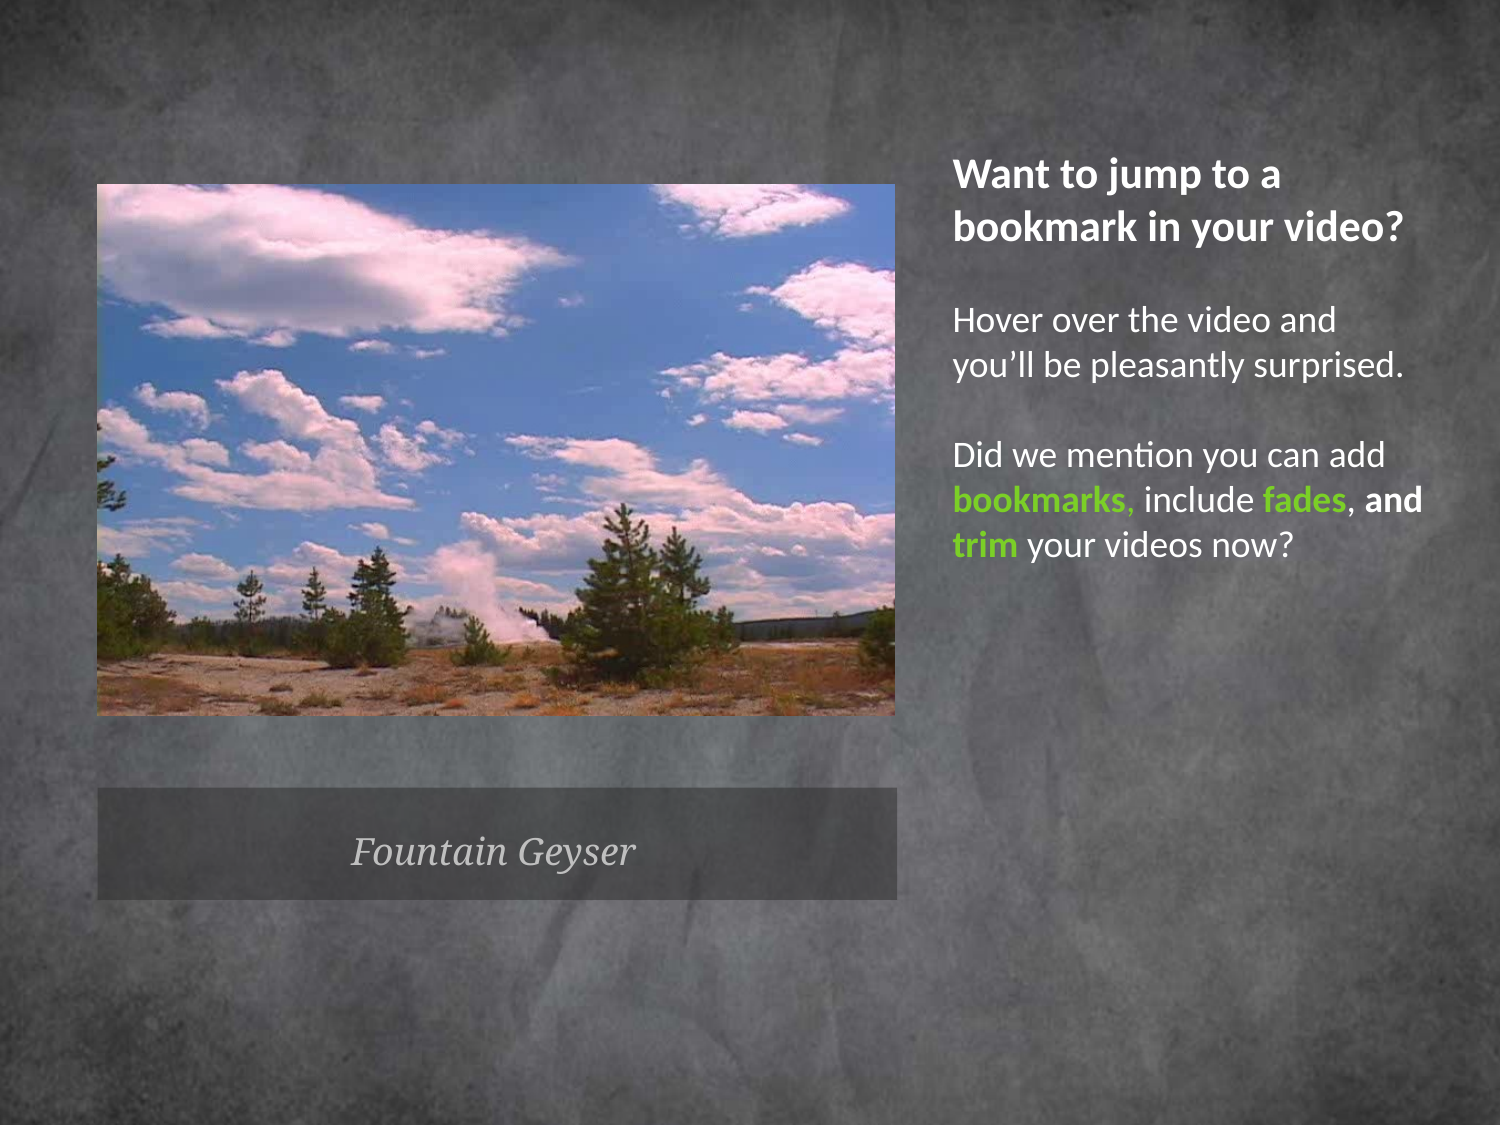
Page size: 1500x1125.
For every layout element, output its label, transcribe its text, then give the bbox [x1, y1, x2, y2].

title Fountain Geyser [99, 812, 889, 881]
picture [0, 0, 1500, 1125]
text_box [96, 183, 897, 718]
list Want to jump to a bookmark in your video? Hover over the video and you’ll be pleasantly surprised. Did we mention you can add bookmarks, include fades, and trim your videos now? [937, 137, 1440, 899]
